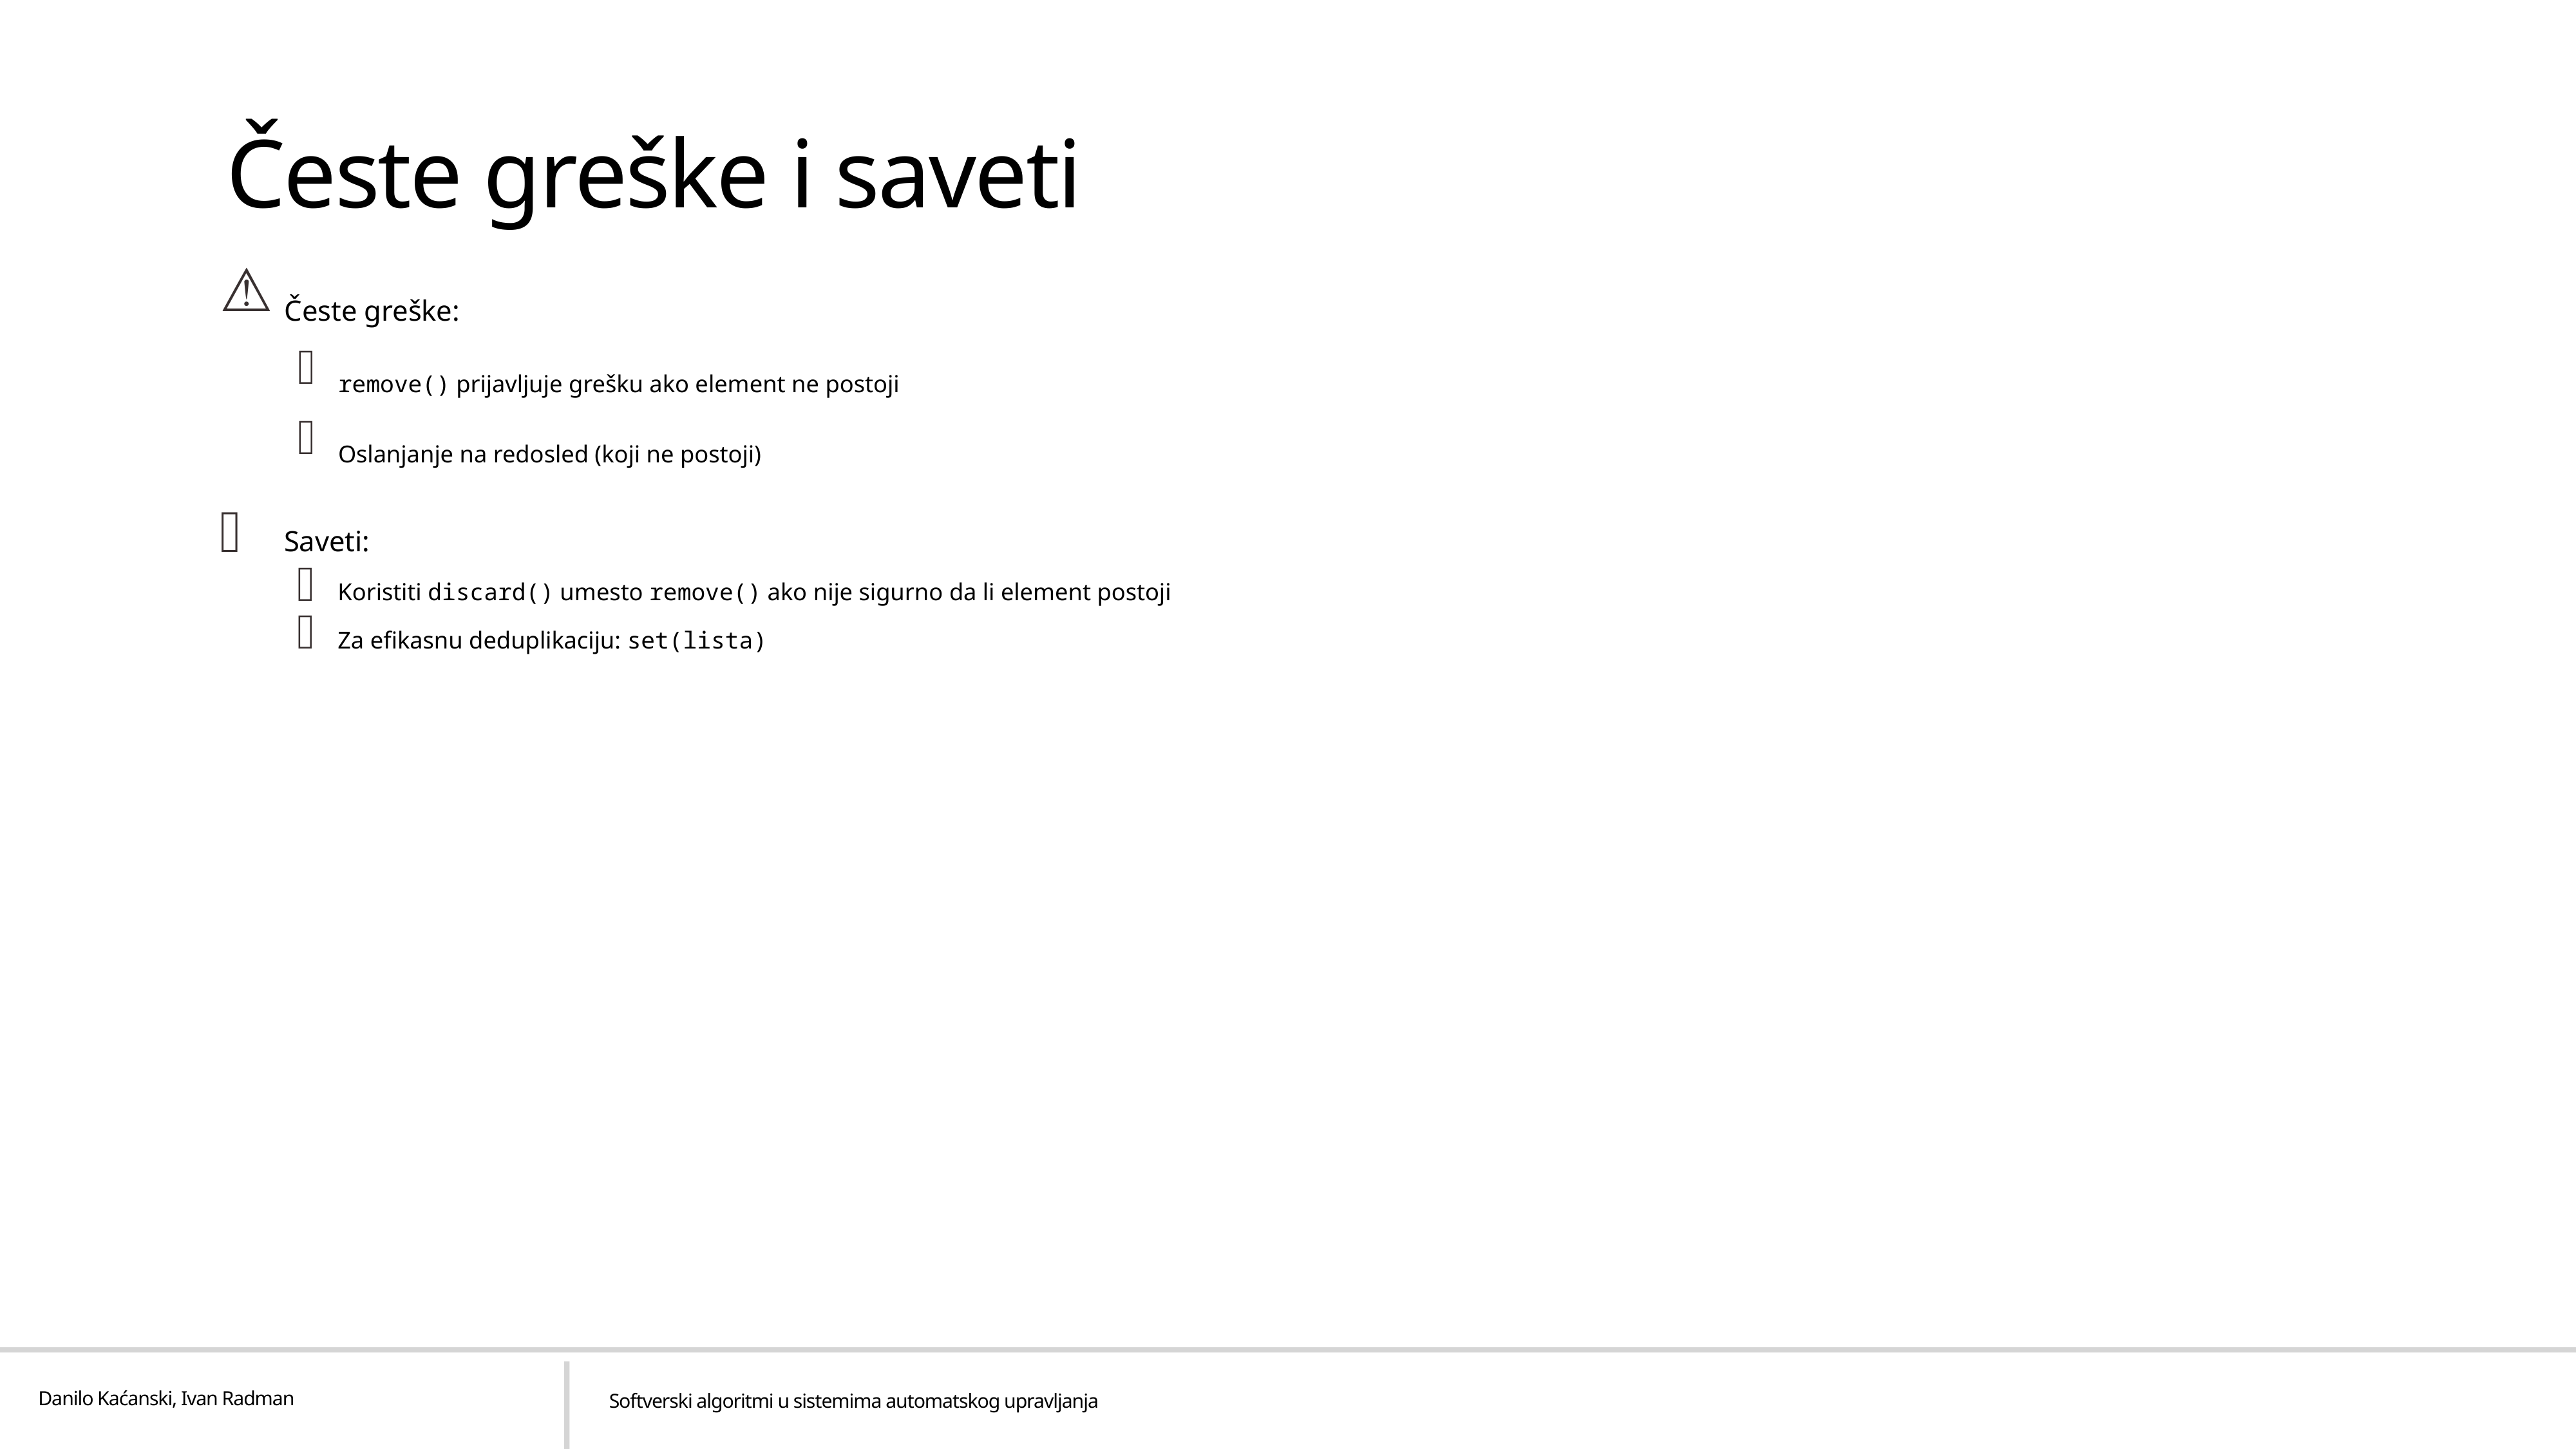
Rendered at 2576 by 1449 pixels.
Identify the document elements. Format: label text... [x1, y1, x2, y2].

title Česte greške i saveti [220, 21, 2415, 232]
list Česte greške: remove() prijavljuje grešku ako element ne postoji Oslanjanje na redosled (koji ne postoji) [214, 262, 2259, 562]
text_box Saveti: Koristiti discard() umesto remove() ako nije sigurno da li element postoji Za efikasnu deduplikaciju: set(lista) [214, 513, 1526, 811]
